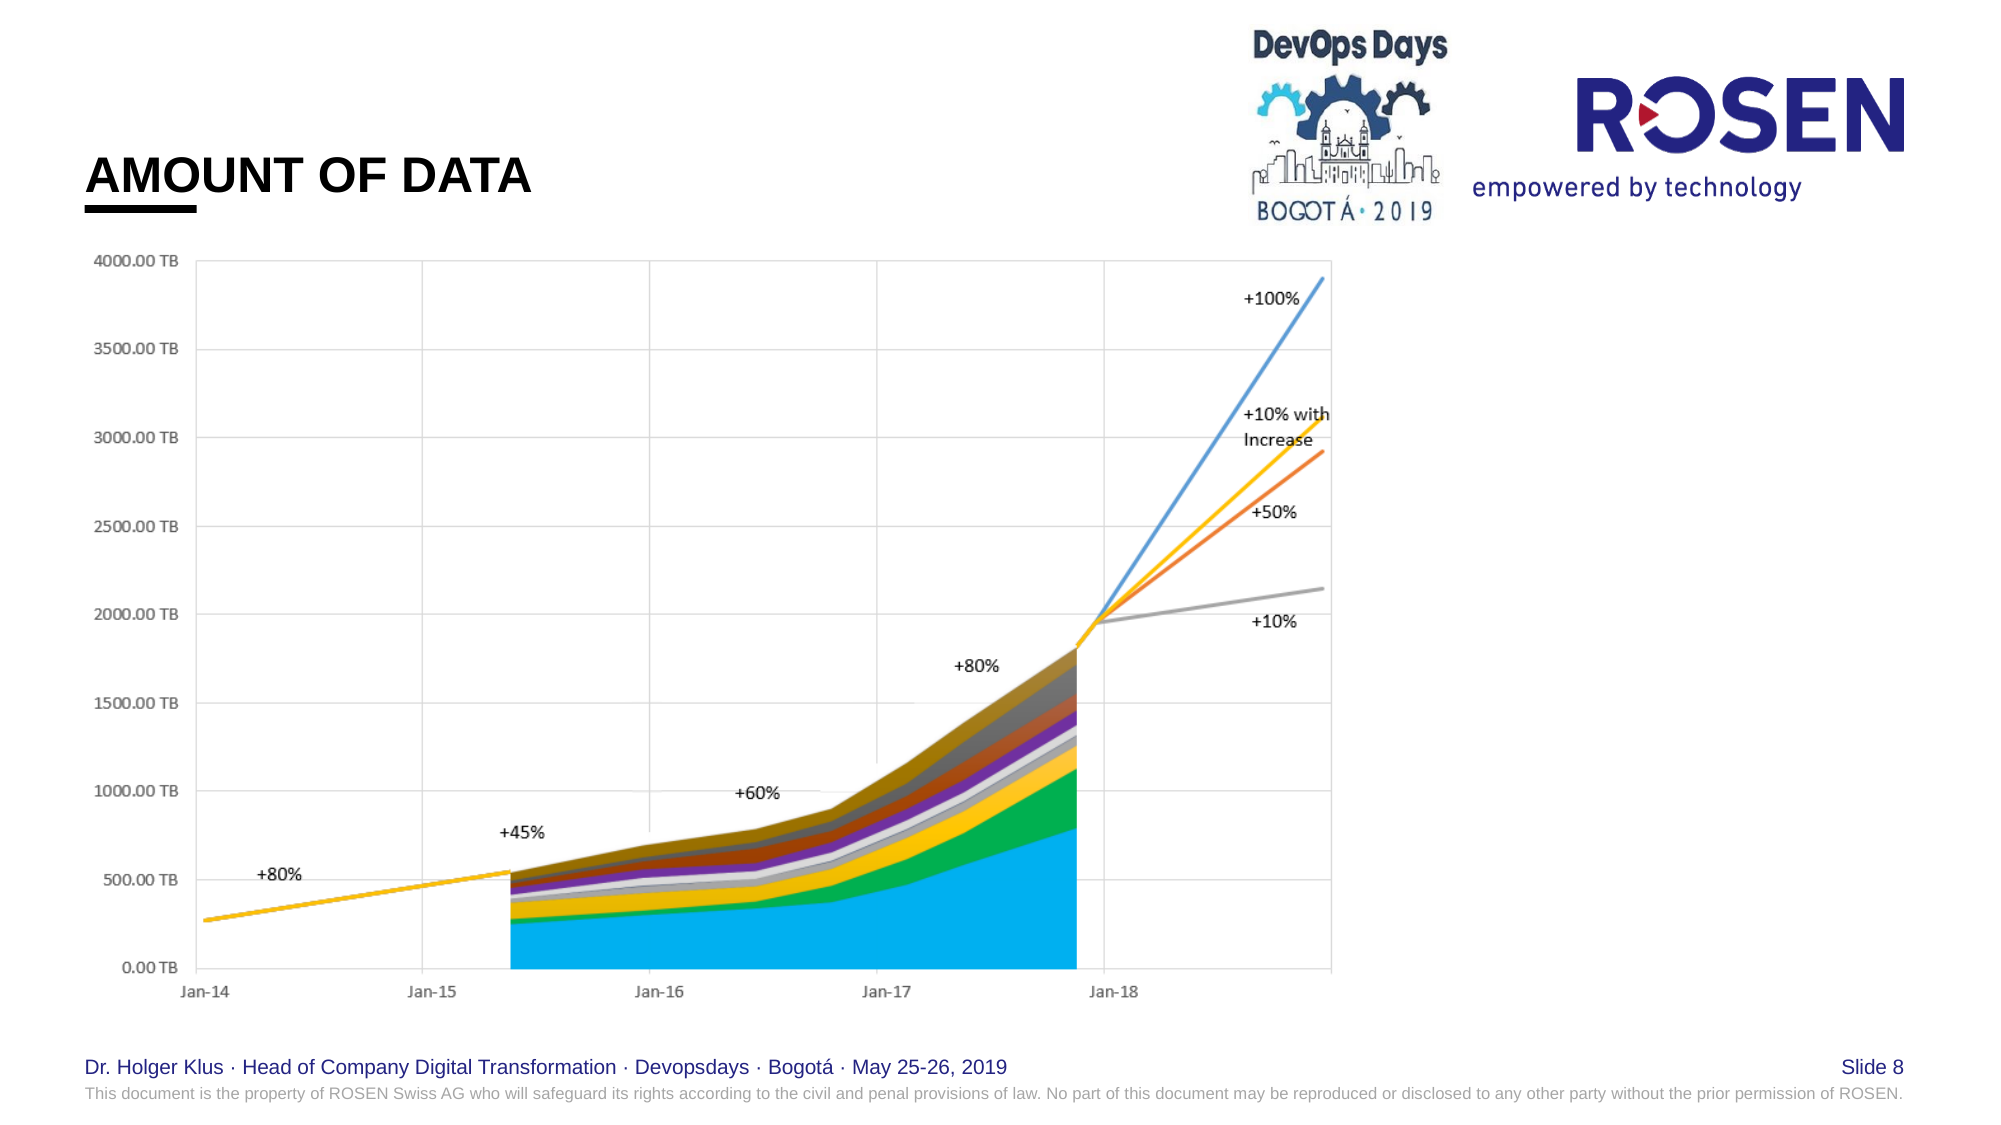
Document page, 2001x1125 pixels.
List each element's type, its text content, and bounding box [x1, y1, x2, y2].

picture [84, 245, 1351, 1008]
picture [1473, 76, 1904, 202]
footer Dr. Holger Klus · Head of Company Digital Transformation · Devopsdays · Bogotá · May 25-26, 2019 [84, 1044, 1600, 1089]
title Amount of Data [84, 78, 1237, 203]
picture [1243, 22, 1456, 227]
